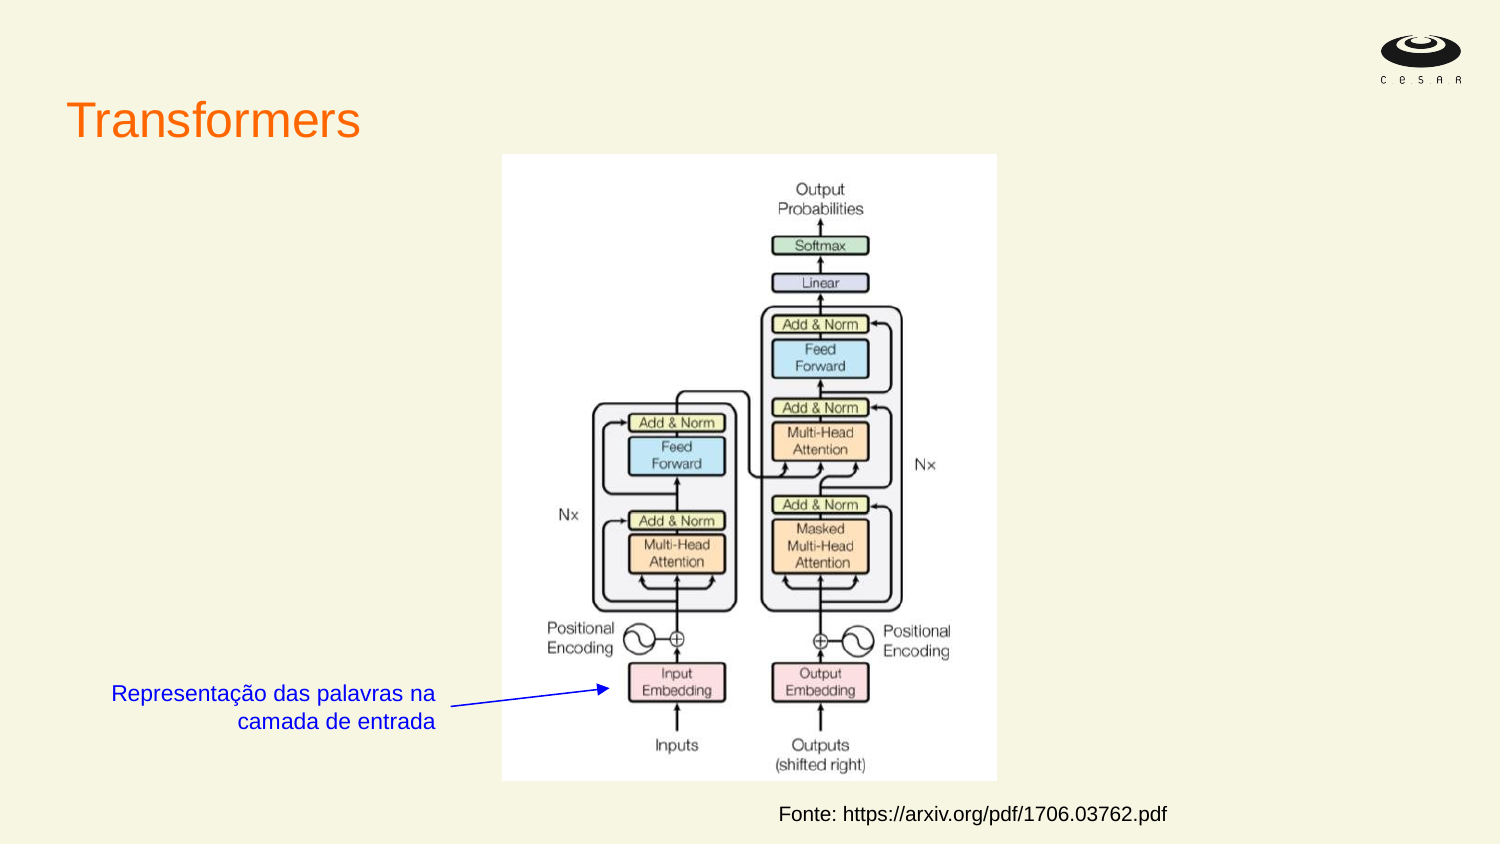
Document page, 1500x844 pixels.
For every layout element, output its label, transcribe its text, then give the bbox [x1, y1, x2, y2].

text_box Representação das palavras na camada de entrada [80, 664, 451, 749]
title Transformers [51, 72, 1449, 167]
picture [1381, 35, 1461, 84]
picture [502, 153, 998, 782]
text_box Fonte: https://arxiv.org/pdf/1706.03762.pdf [763, 788, 1449, 839]
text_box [450, 687, 610, 708]
